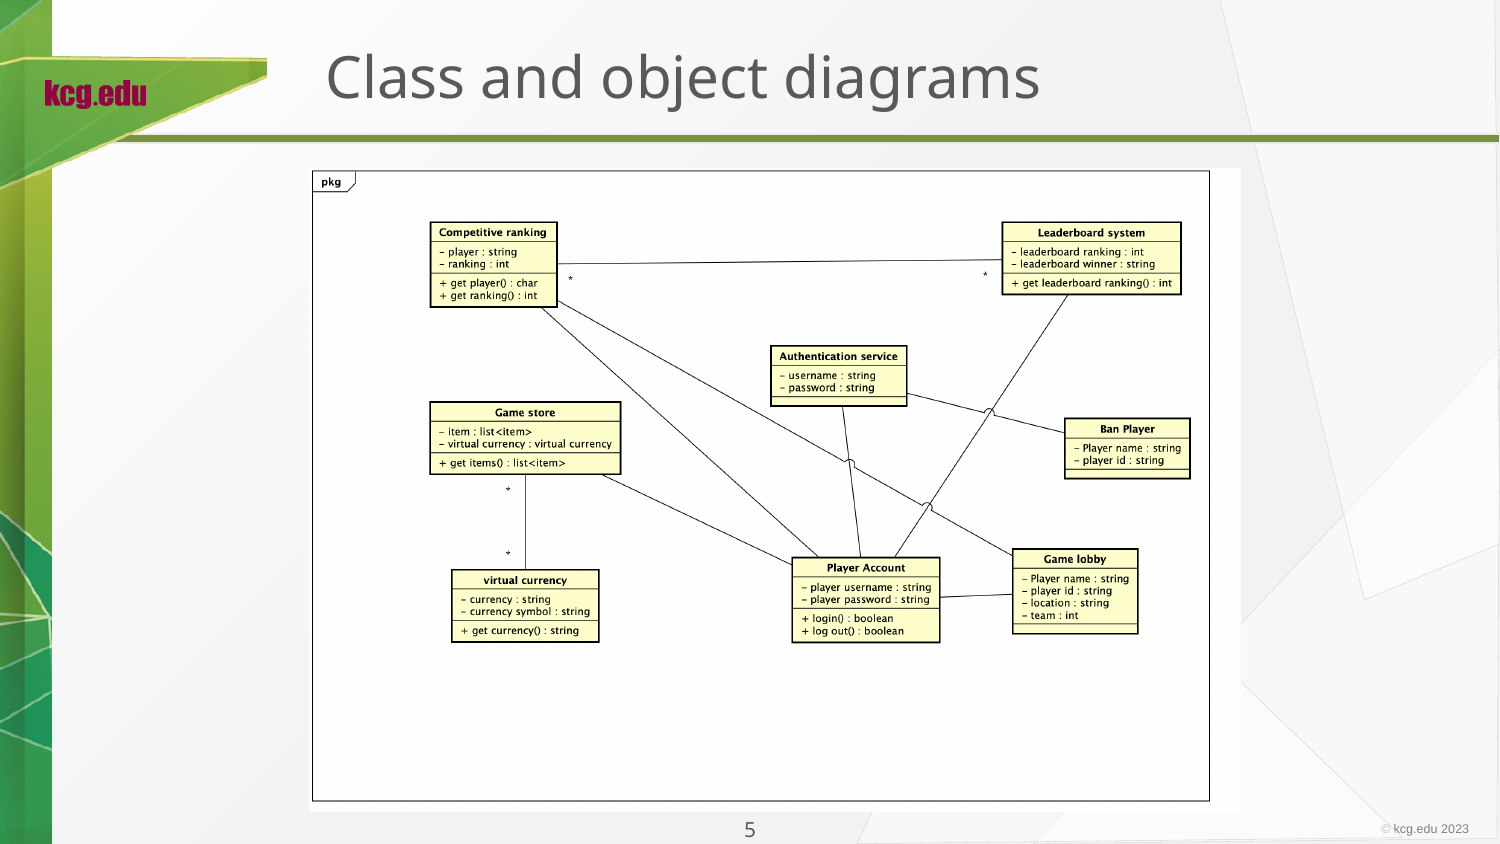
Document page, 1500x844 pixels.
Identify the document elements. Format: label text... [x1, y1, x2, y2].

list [309, 168, 1242, 812]
title Class and object diagrams [295, 22, 1500, 129]
picture [0, 0, 267, 844]
